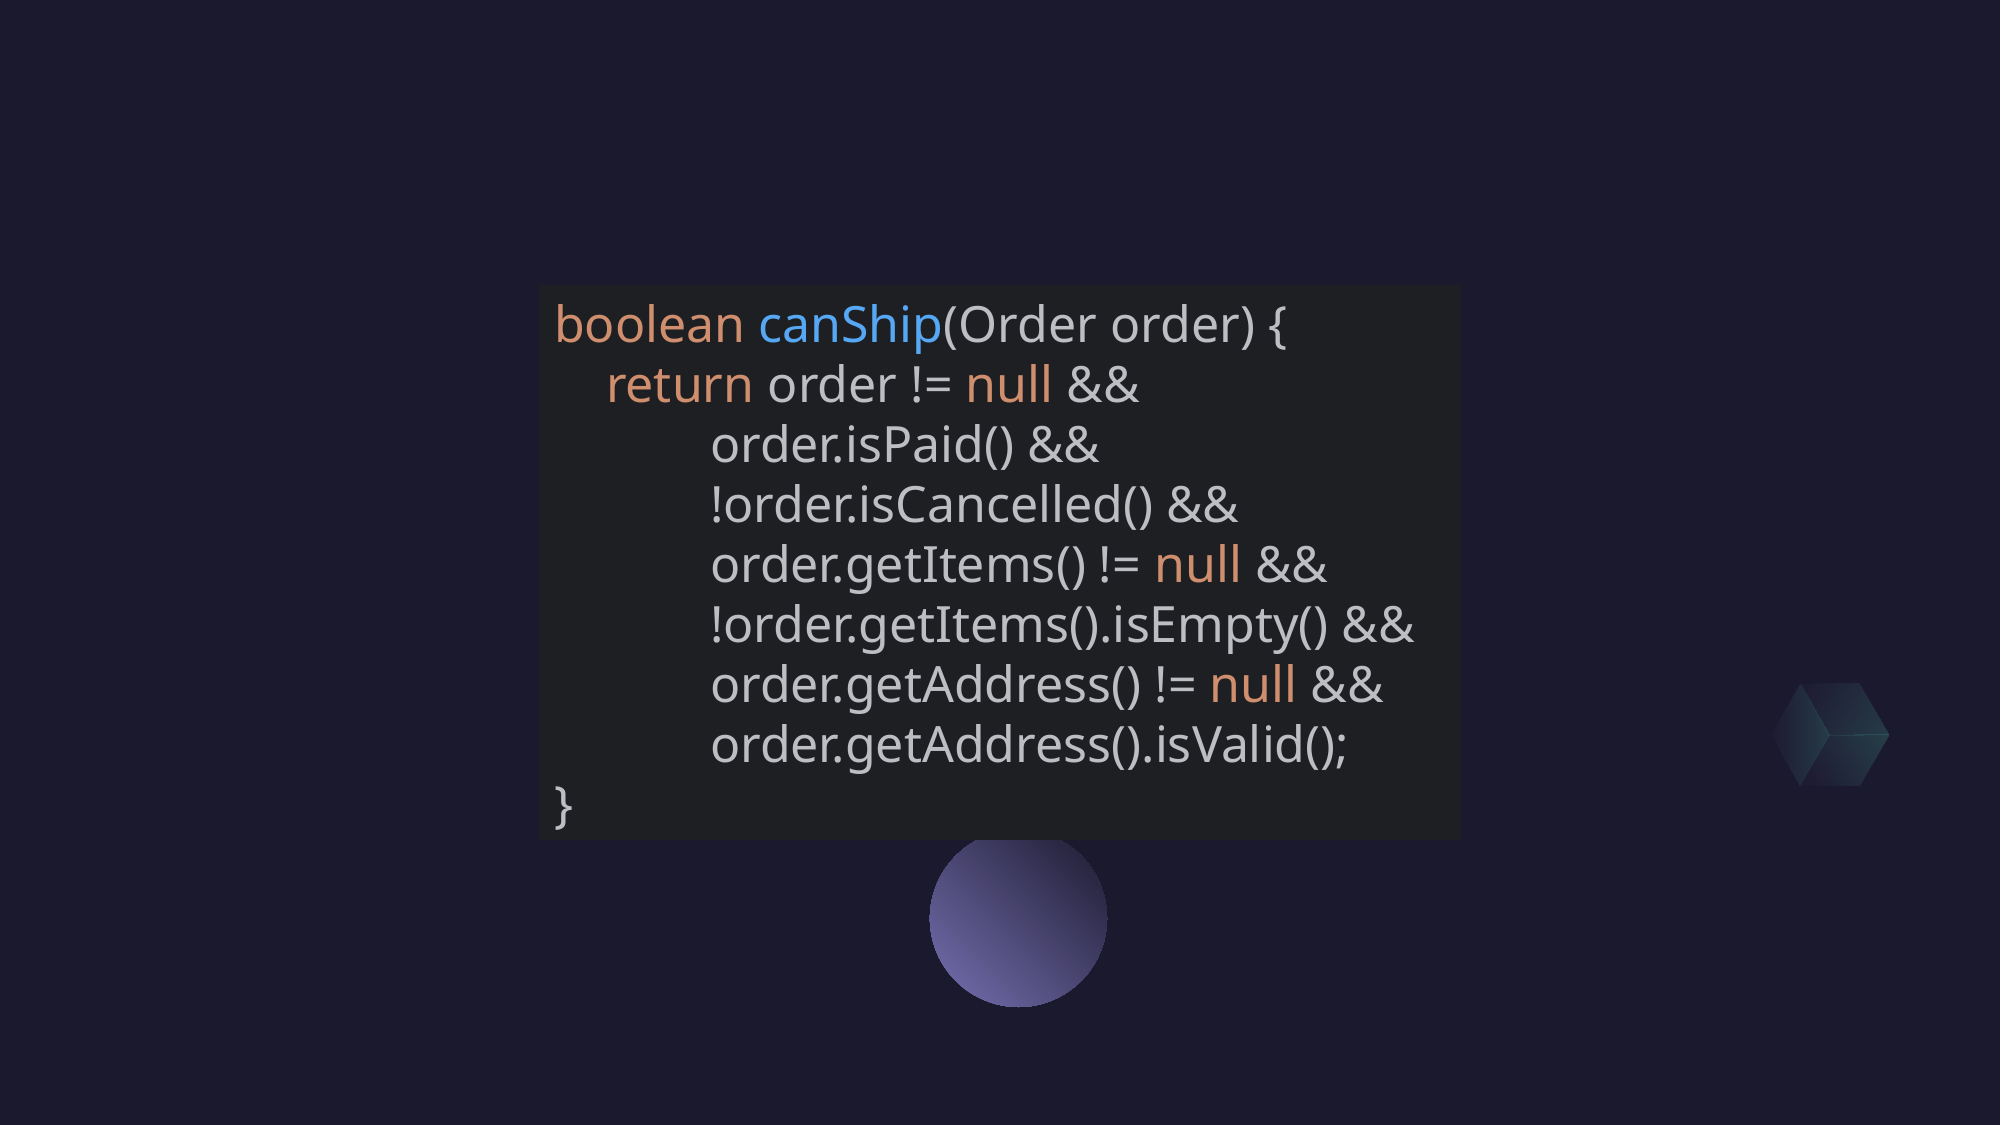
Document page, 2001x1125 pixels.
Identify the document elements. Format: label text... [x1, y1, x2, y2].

text_box boolean canShip(Order order) { return order != null && order.isPaid() && !order.isCancelled() && order.getItems() != null && !order.getItems().isEmpty() && order.getAddress() != null && order.getAddress().isValid(); } [539, 285, 1461, 840]
